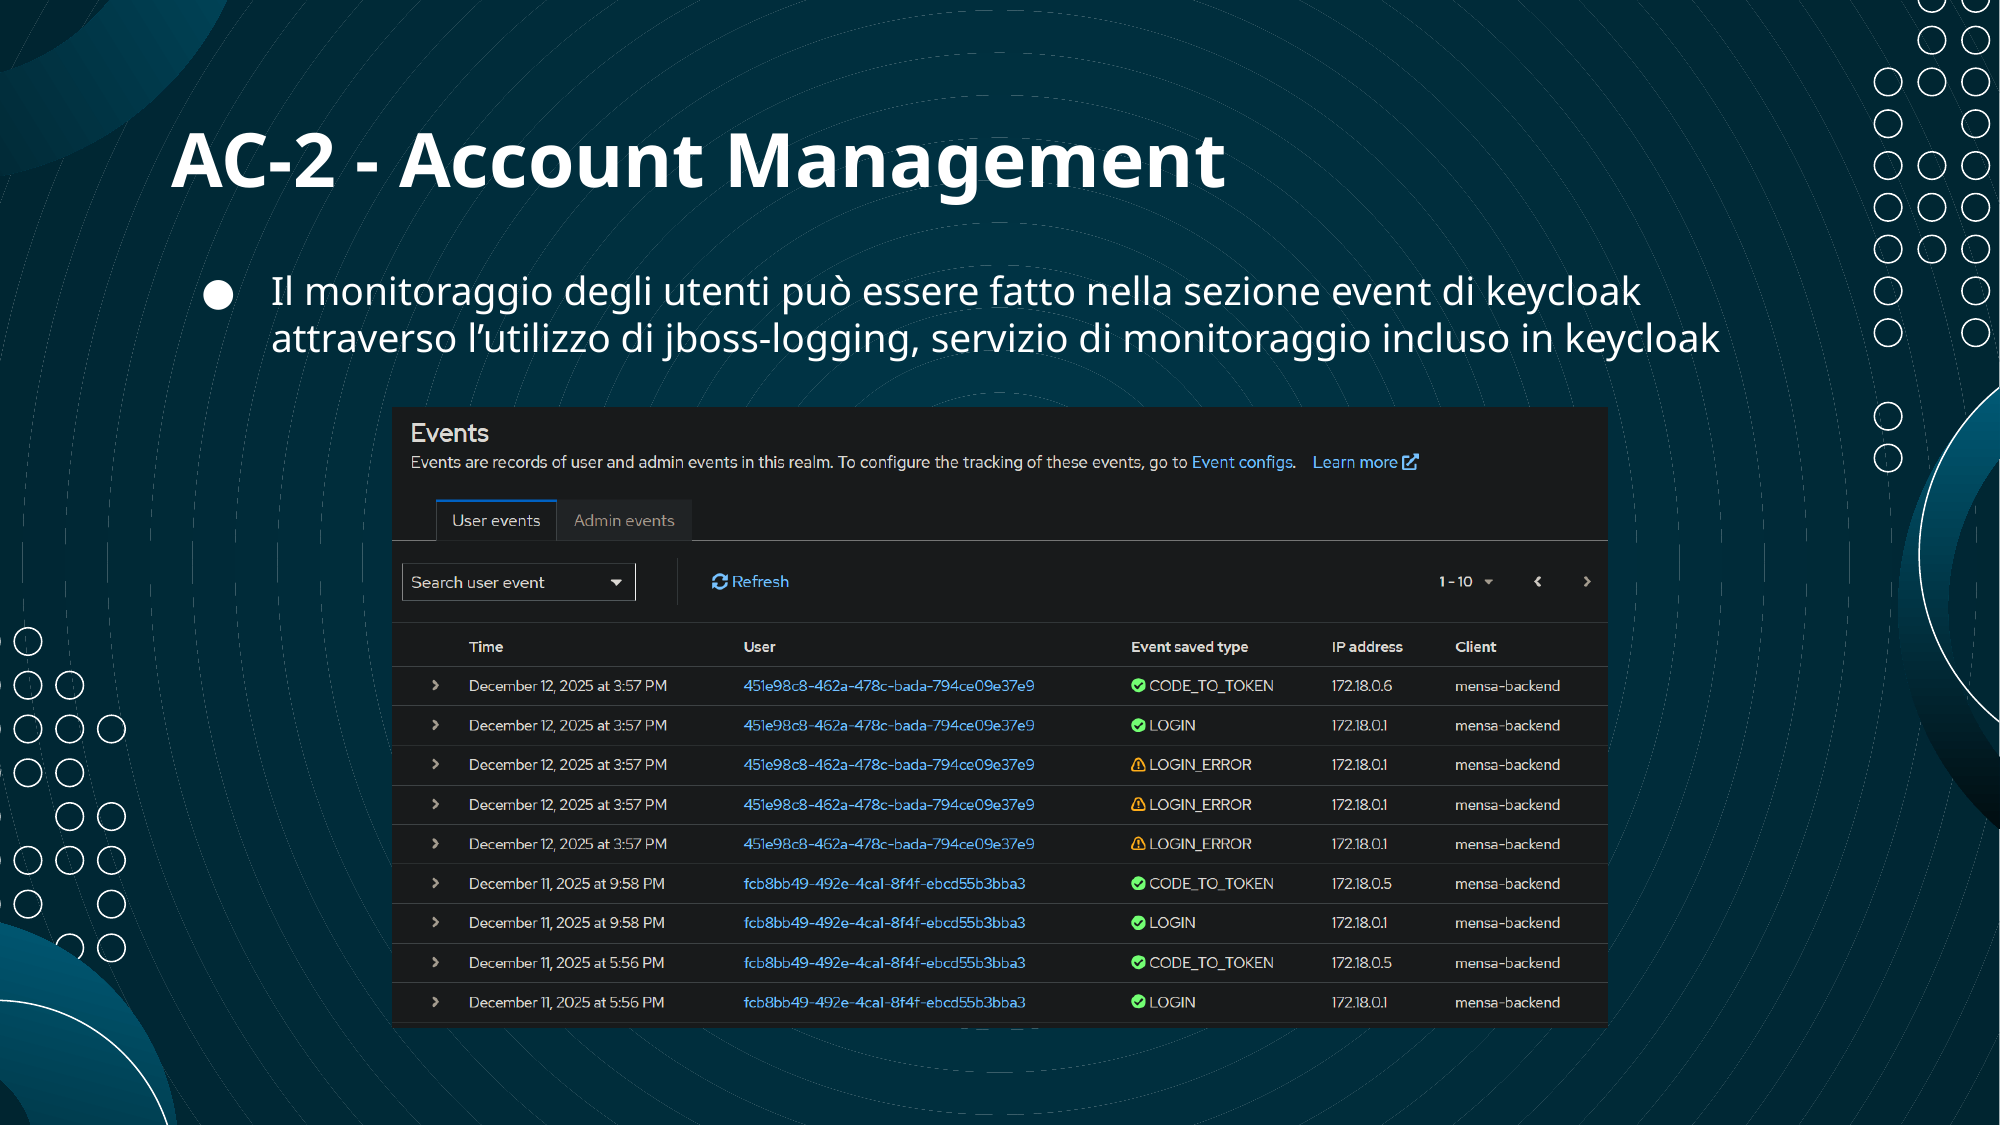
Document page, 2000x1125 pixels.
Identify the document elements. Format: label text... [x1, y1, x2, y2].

title AC-2 - Account Management [155, 97, 1844, 252]
picture [393, 408, 1607, 1028]
list Il monitoraggio degli utenti può essere fatto nella sezione event di keycloak attraverso l’utilizzo di jboss-logging, servizio di monitoraggio incluso in keycloak [155, 252, 1844, 1000]
